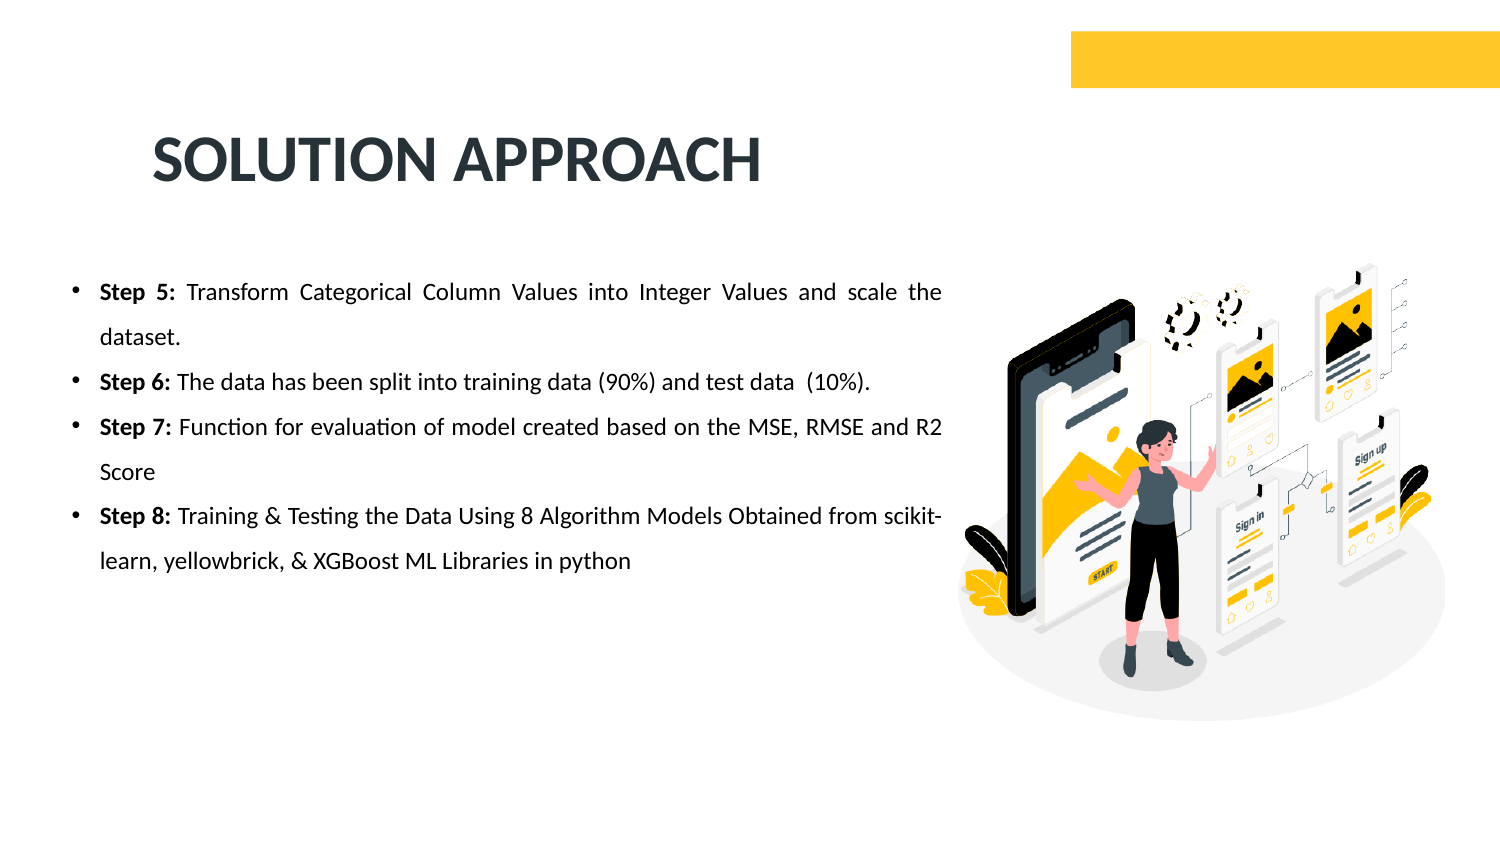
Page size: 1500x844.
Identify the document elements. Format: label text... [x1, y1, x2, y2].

text_box [1071, 31, 1500, 89]
text_box [958, 263, 1446, 721]
text_box Step 5: Transform Categorical Column Values into Integer Values and scale the dataset. Step 6: The data has been split into training data (90%) and test data (10%). Step 7: Function for evaluation of model created based on the MSE, RMSE and R2 Score Step 8: Training & Testing the Data Using 8 Algorithm Models Obtained from scikit- learn, yellowbrick, & XGBoost ML Libraries in python [56, 253, 959, 582]
title SOLUTION APPROACH [150, 112, 788, 253]
